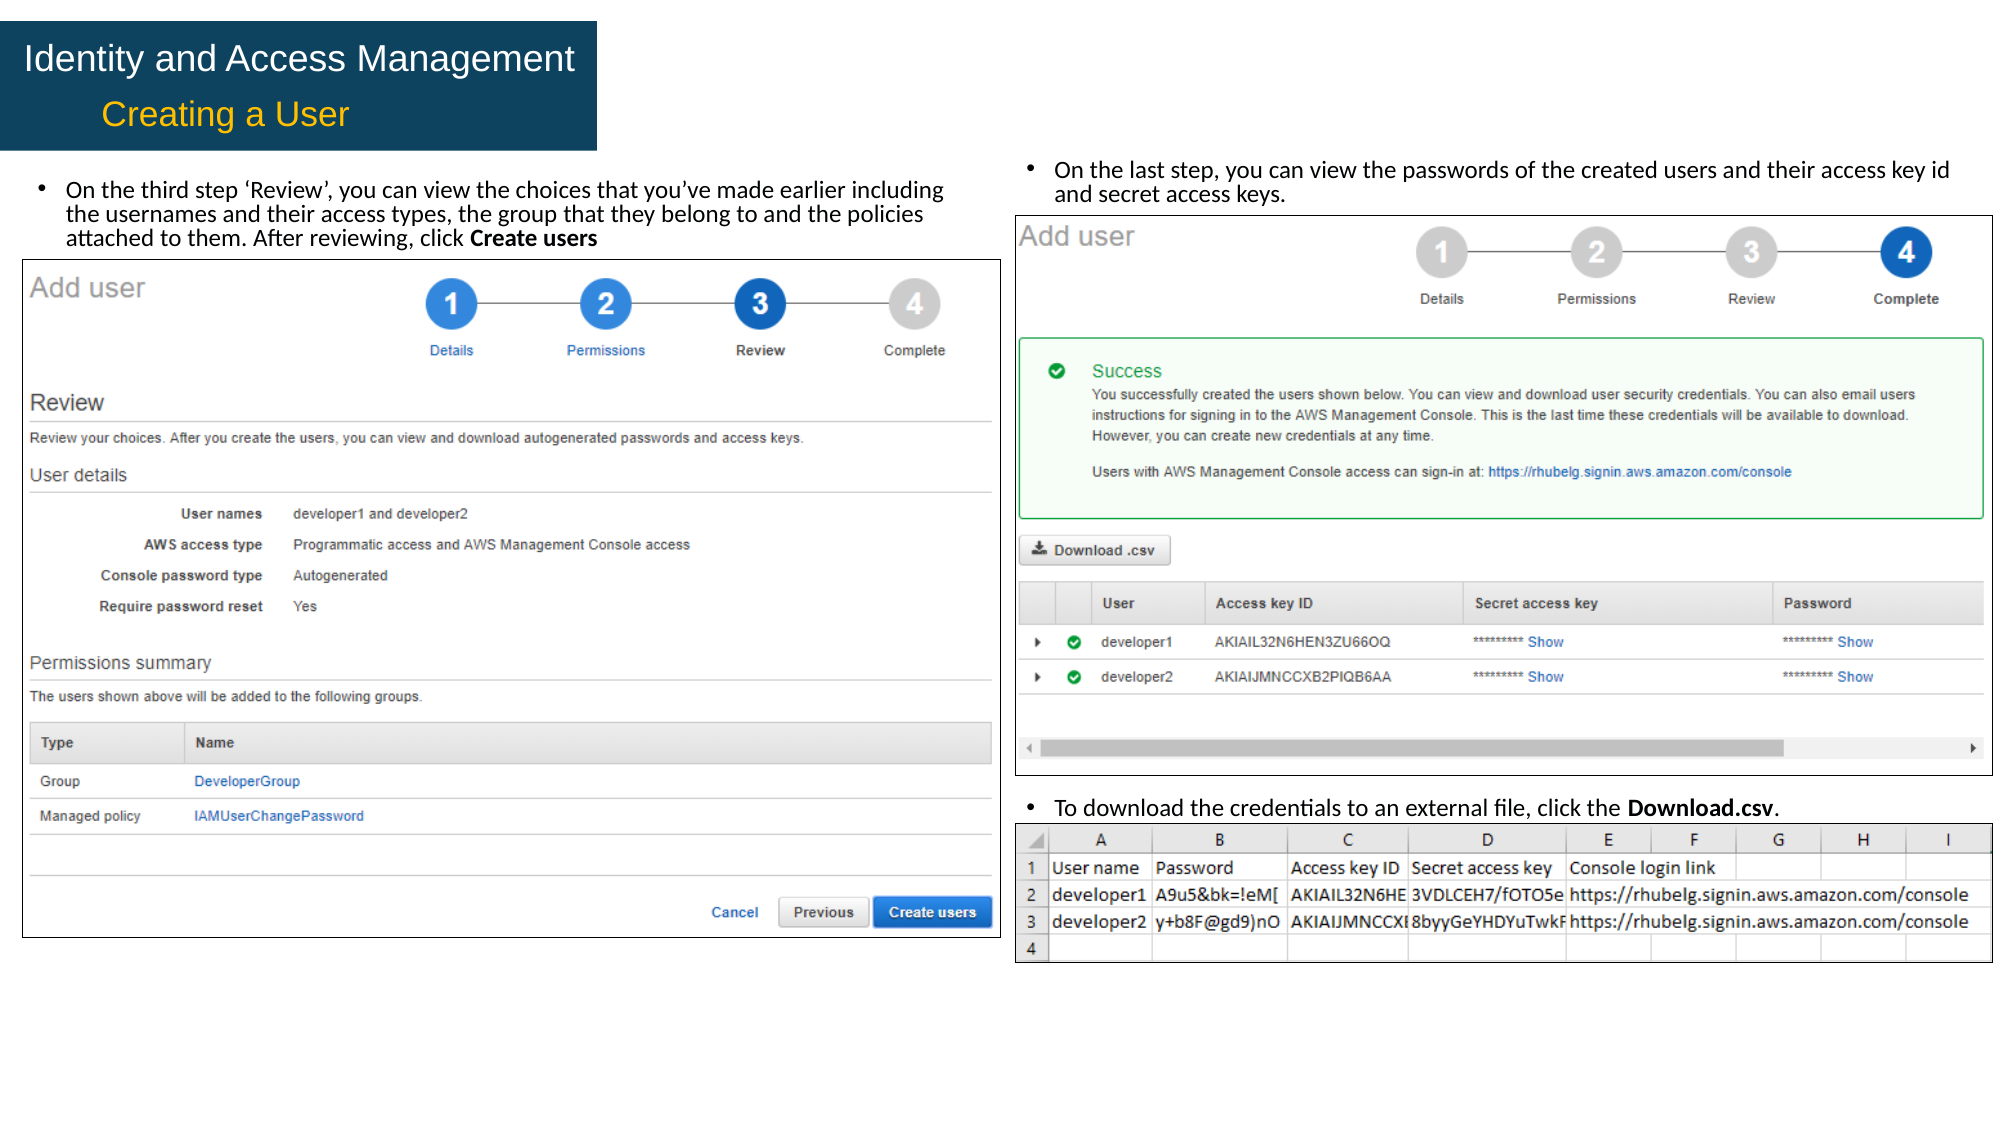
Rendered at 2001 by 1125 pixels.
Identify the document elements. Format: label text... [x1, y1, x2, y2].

text_box Identity and Access Management [1, 27, 597, 87]
text_box Creating a User [86, 87, 507, 141]
text_box On the last step, you can view the passwords of the created users and their access key id and secret access keys. [1011, 151, 1985, 215]
text_box To download the credentials to an external file, click the Download.csv. [1011, 789, 1985, 829]
picture [1015, 215, 1993, 776]
picture [1015, 823, 1993, 963]
picture [22, 259, 1001, 938]
text_box On the third step ‘Review’, you can view the choices that you’ve made earlier including the usernames and their access types, the group that they belong to and the policies attached to them. After reviewing, click Create users [22, 171, 996, 259]
text_box [0, 20, 598, 152]
